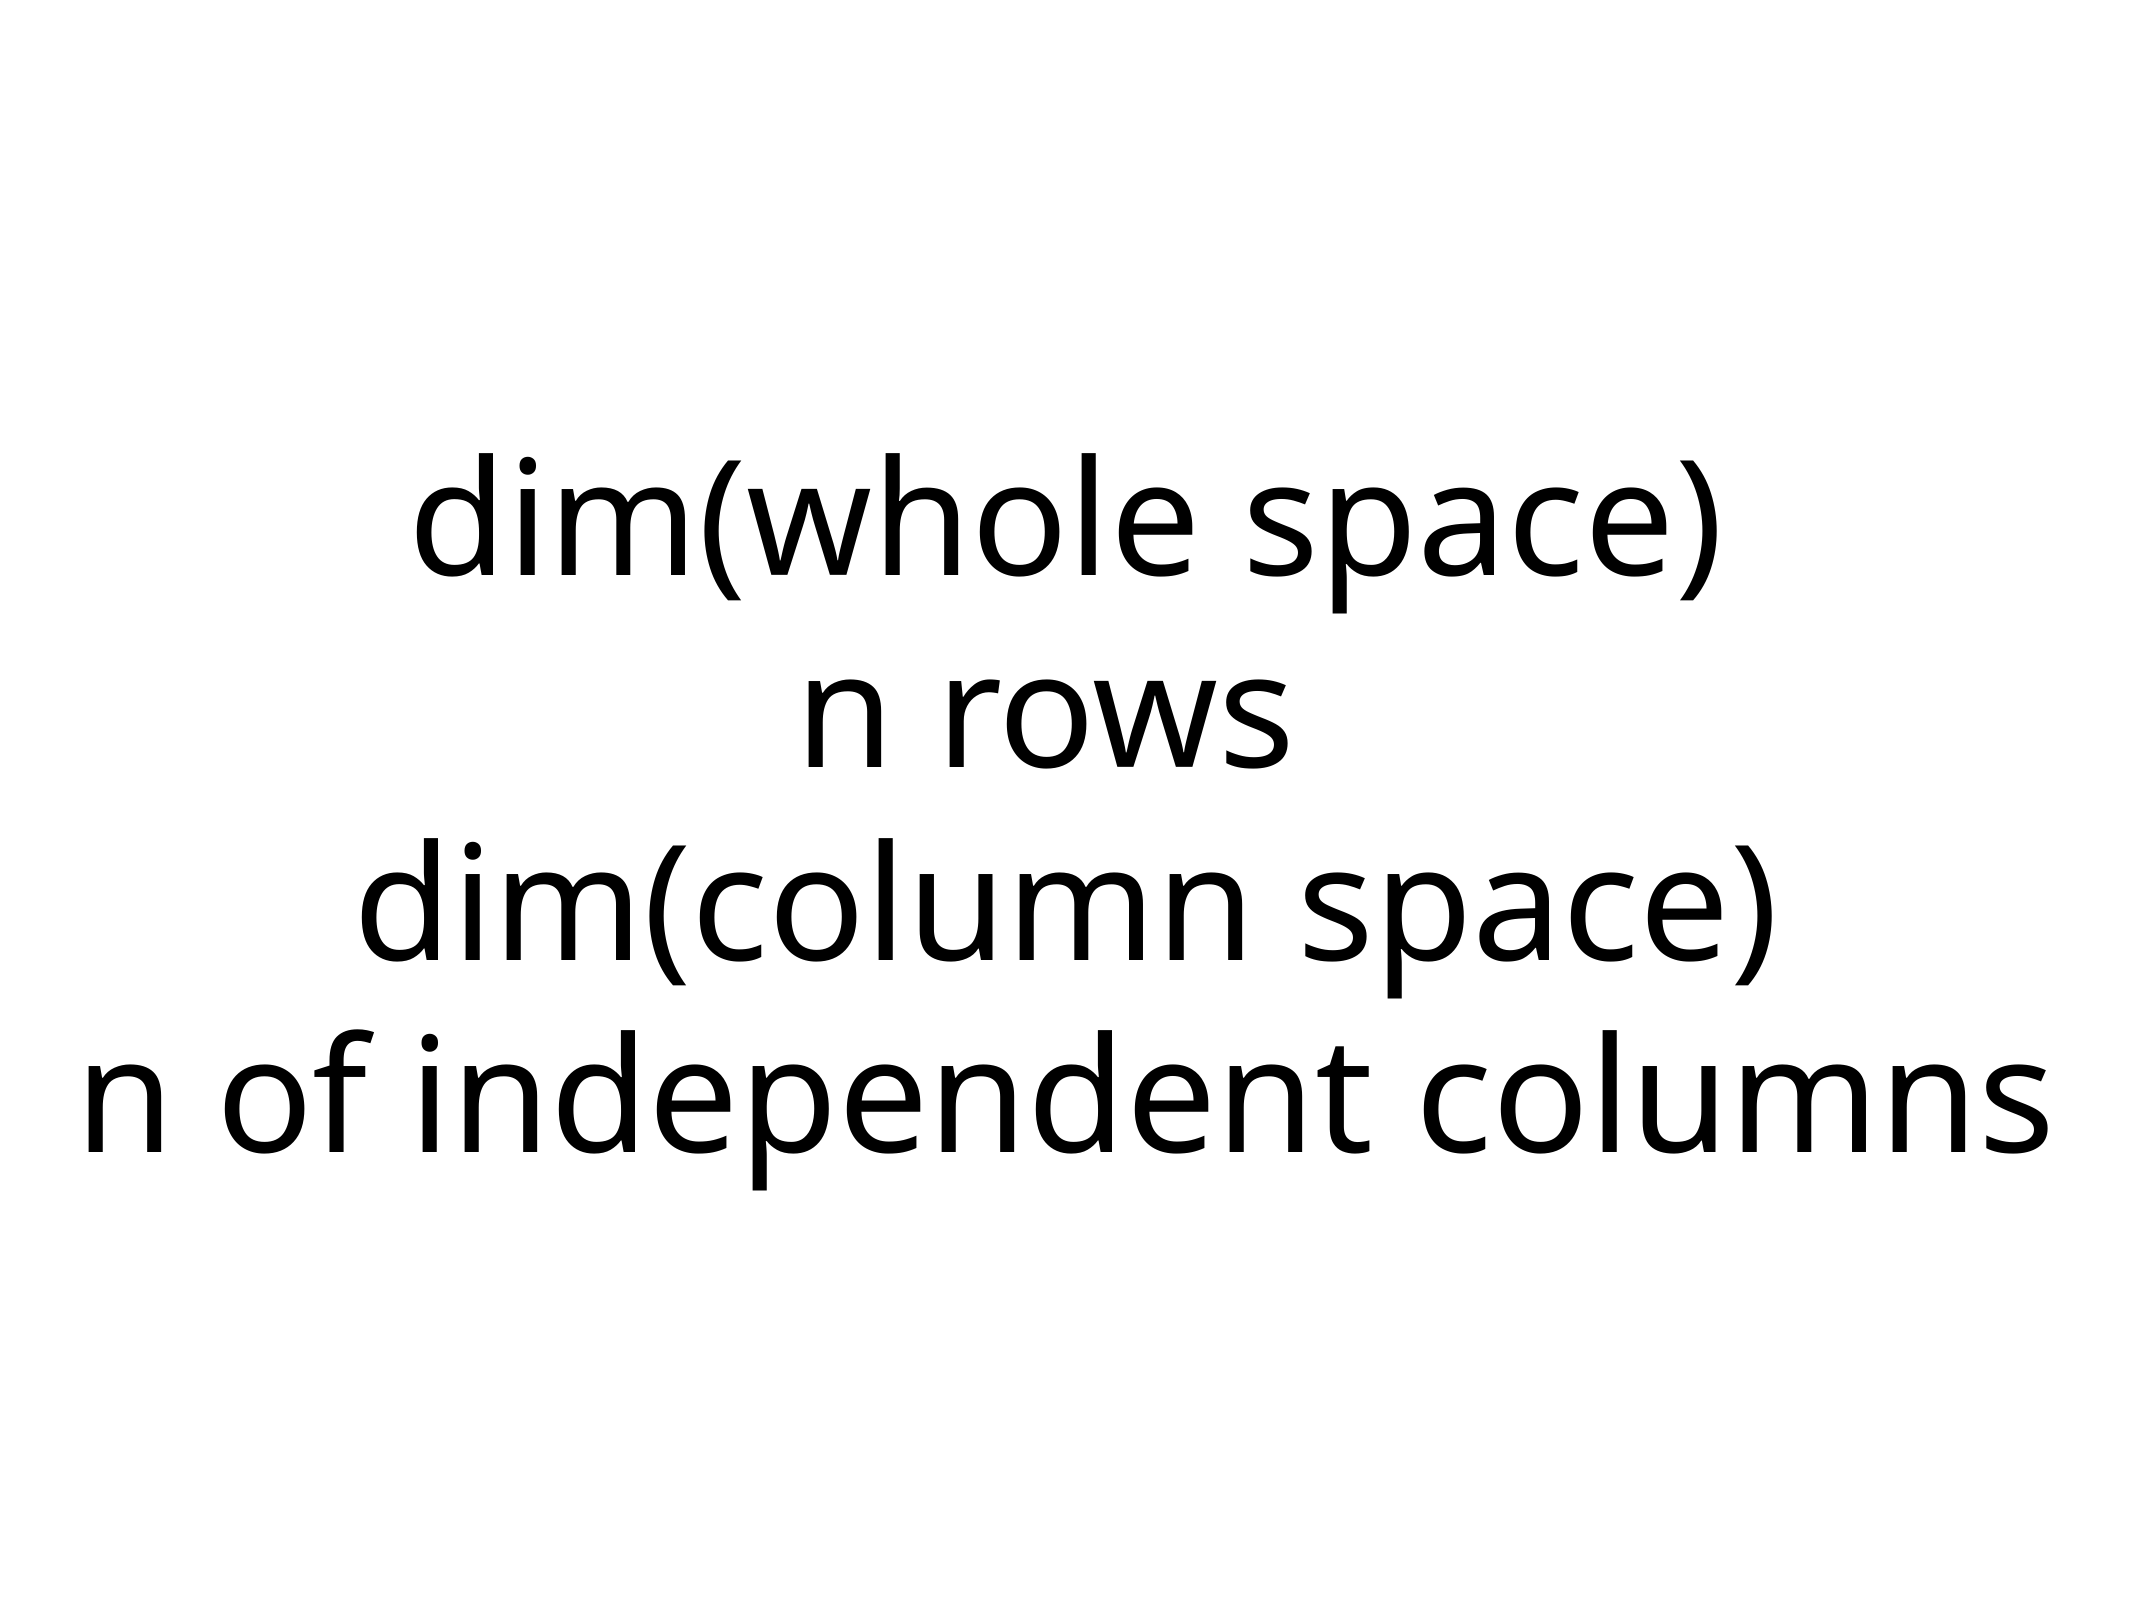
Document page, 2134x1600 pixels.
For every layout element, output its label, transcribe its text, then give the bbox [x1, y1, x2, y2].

text_box dim(whole space) n rows dim(column space) n of independent columns [66, 406, 2067, 1194]
